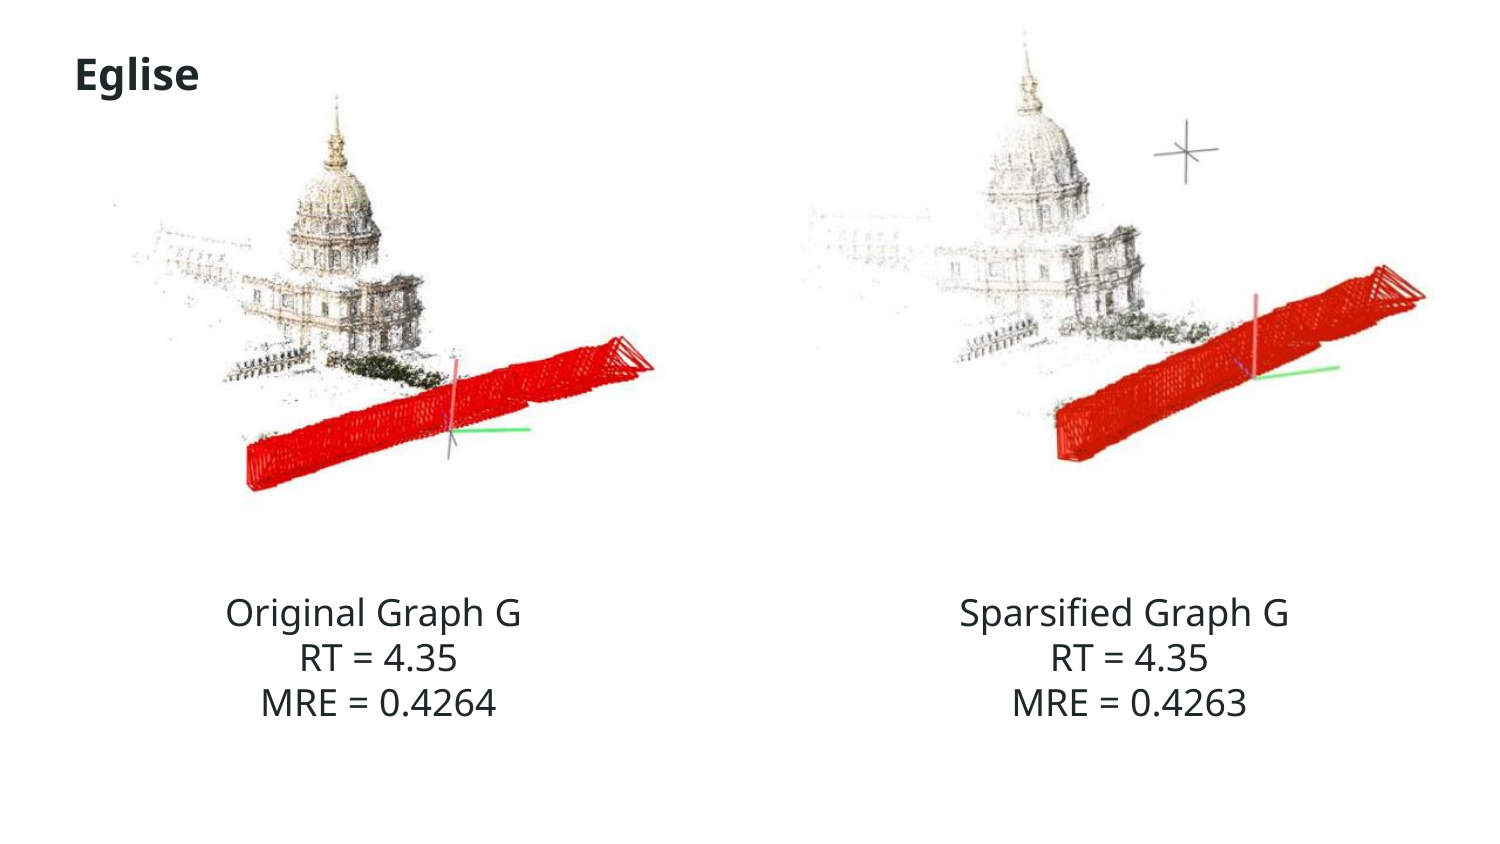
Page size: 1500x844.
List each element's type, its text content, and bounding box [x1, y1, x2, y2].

text_box Original Graph G RT = 4.35 MRE = 0.4264 [192, 573, 565, 757]
text_box Sparsified Graph G RT = 4.35 MRE = 0.4263 [929, 573, 1330, 757]
picture [0, 0, 1500, 522]
